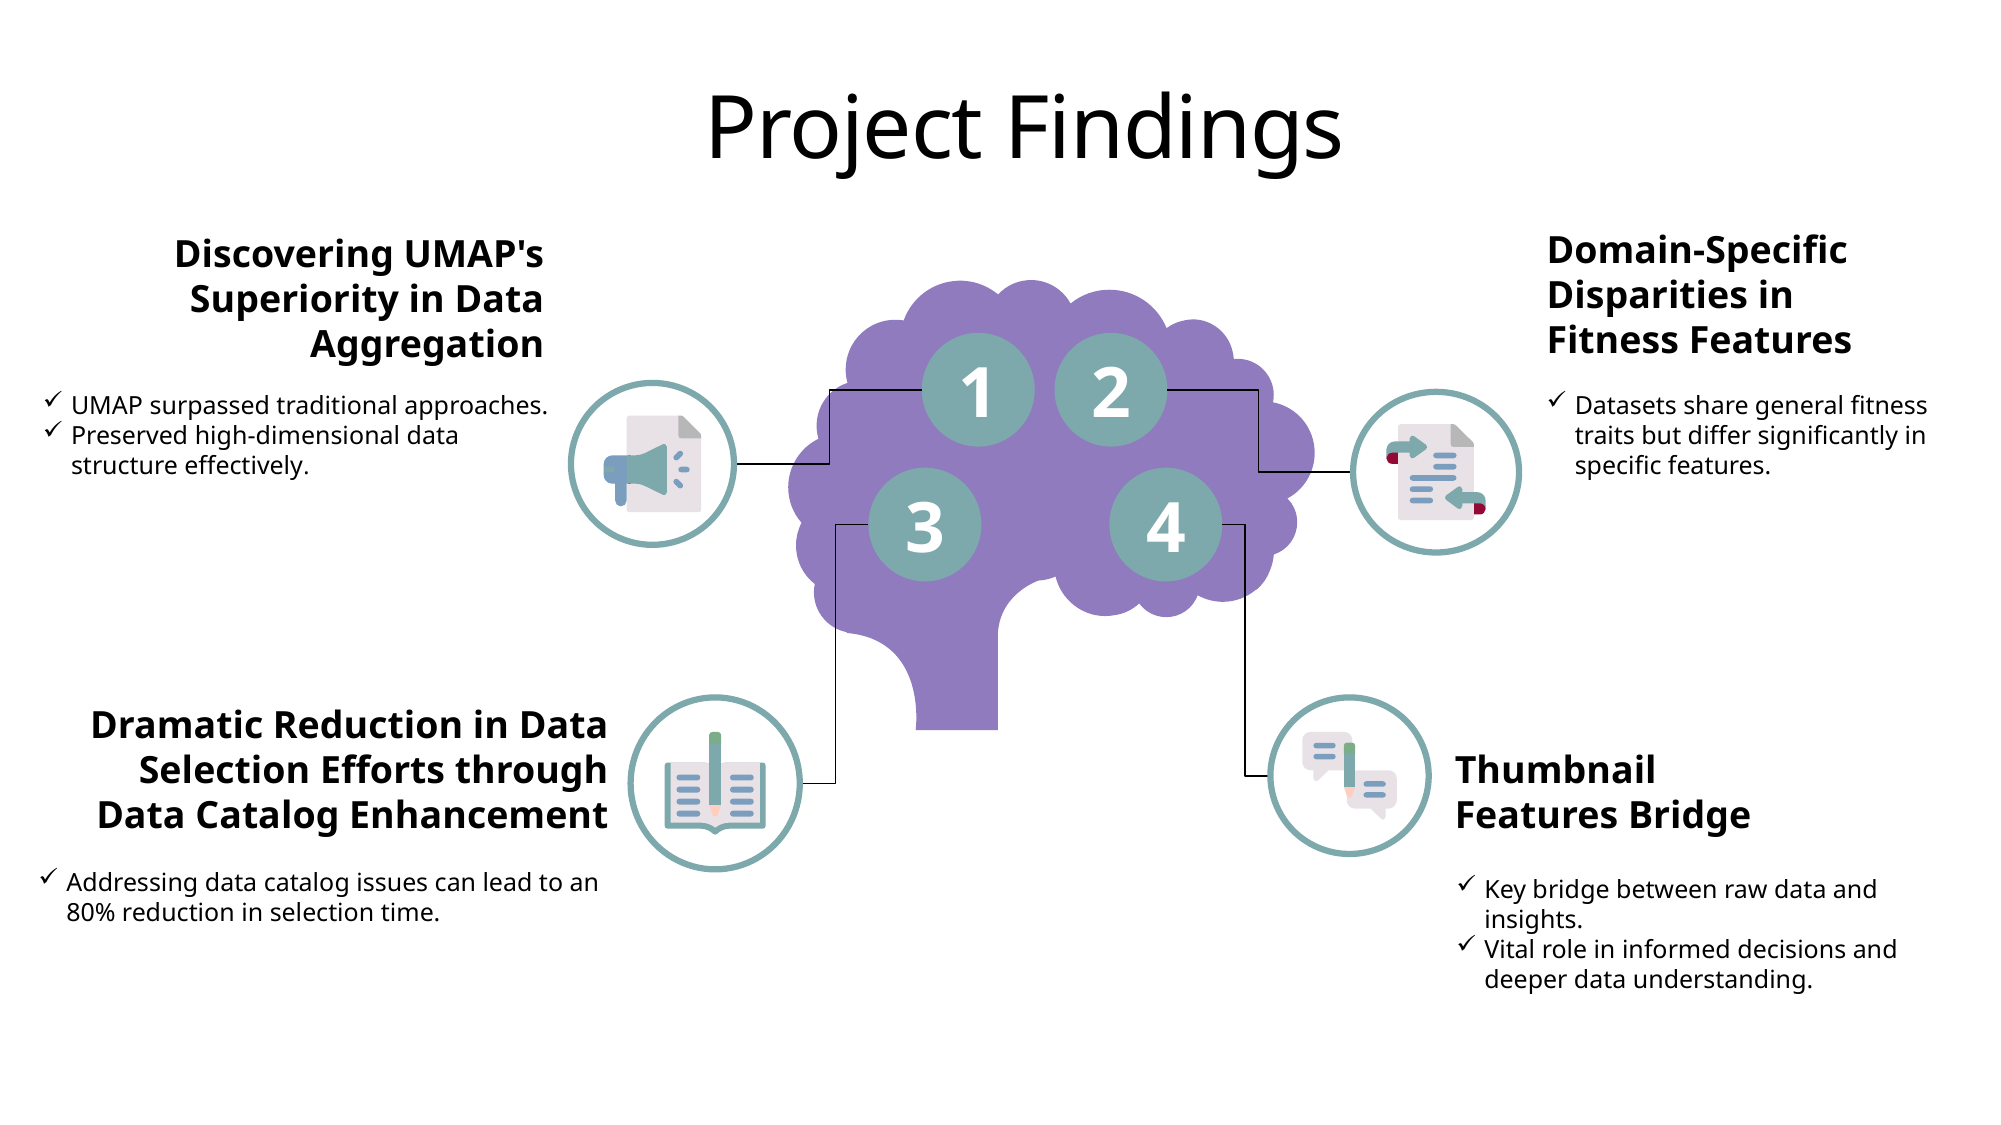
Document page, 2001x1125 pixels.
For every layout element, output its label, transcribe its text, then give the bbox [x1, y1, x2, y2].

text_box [1353, 391, 1520, 553]
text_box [788, 280, 1315, 731]
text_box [1167, 389, 1353, 473]
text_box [18, 688, 630, 1019]
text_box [22, 259, 579, 581]
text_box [1270, 697, 1429, 854]
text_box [570, 382, 734, 545]
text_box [1222, 524, 1271, 776]
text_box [1526, 254, 1984, 553]
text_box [630, 697, 800, 870]
title Project Findings [124, 59, 1925, 185]
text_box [734, 389, 922, 464]
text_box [1434, 759, 1923, 976]
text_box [799, 524, 869, 784]
